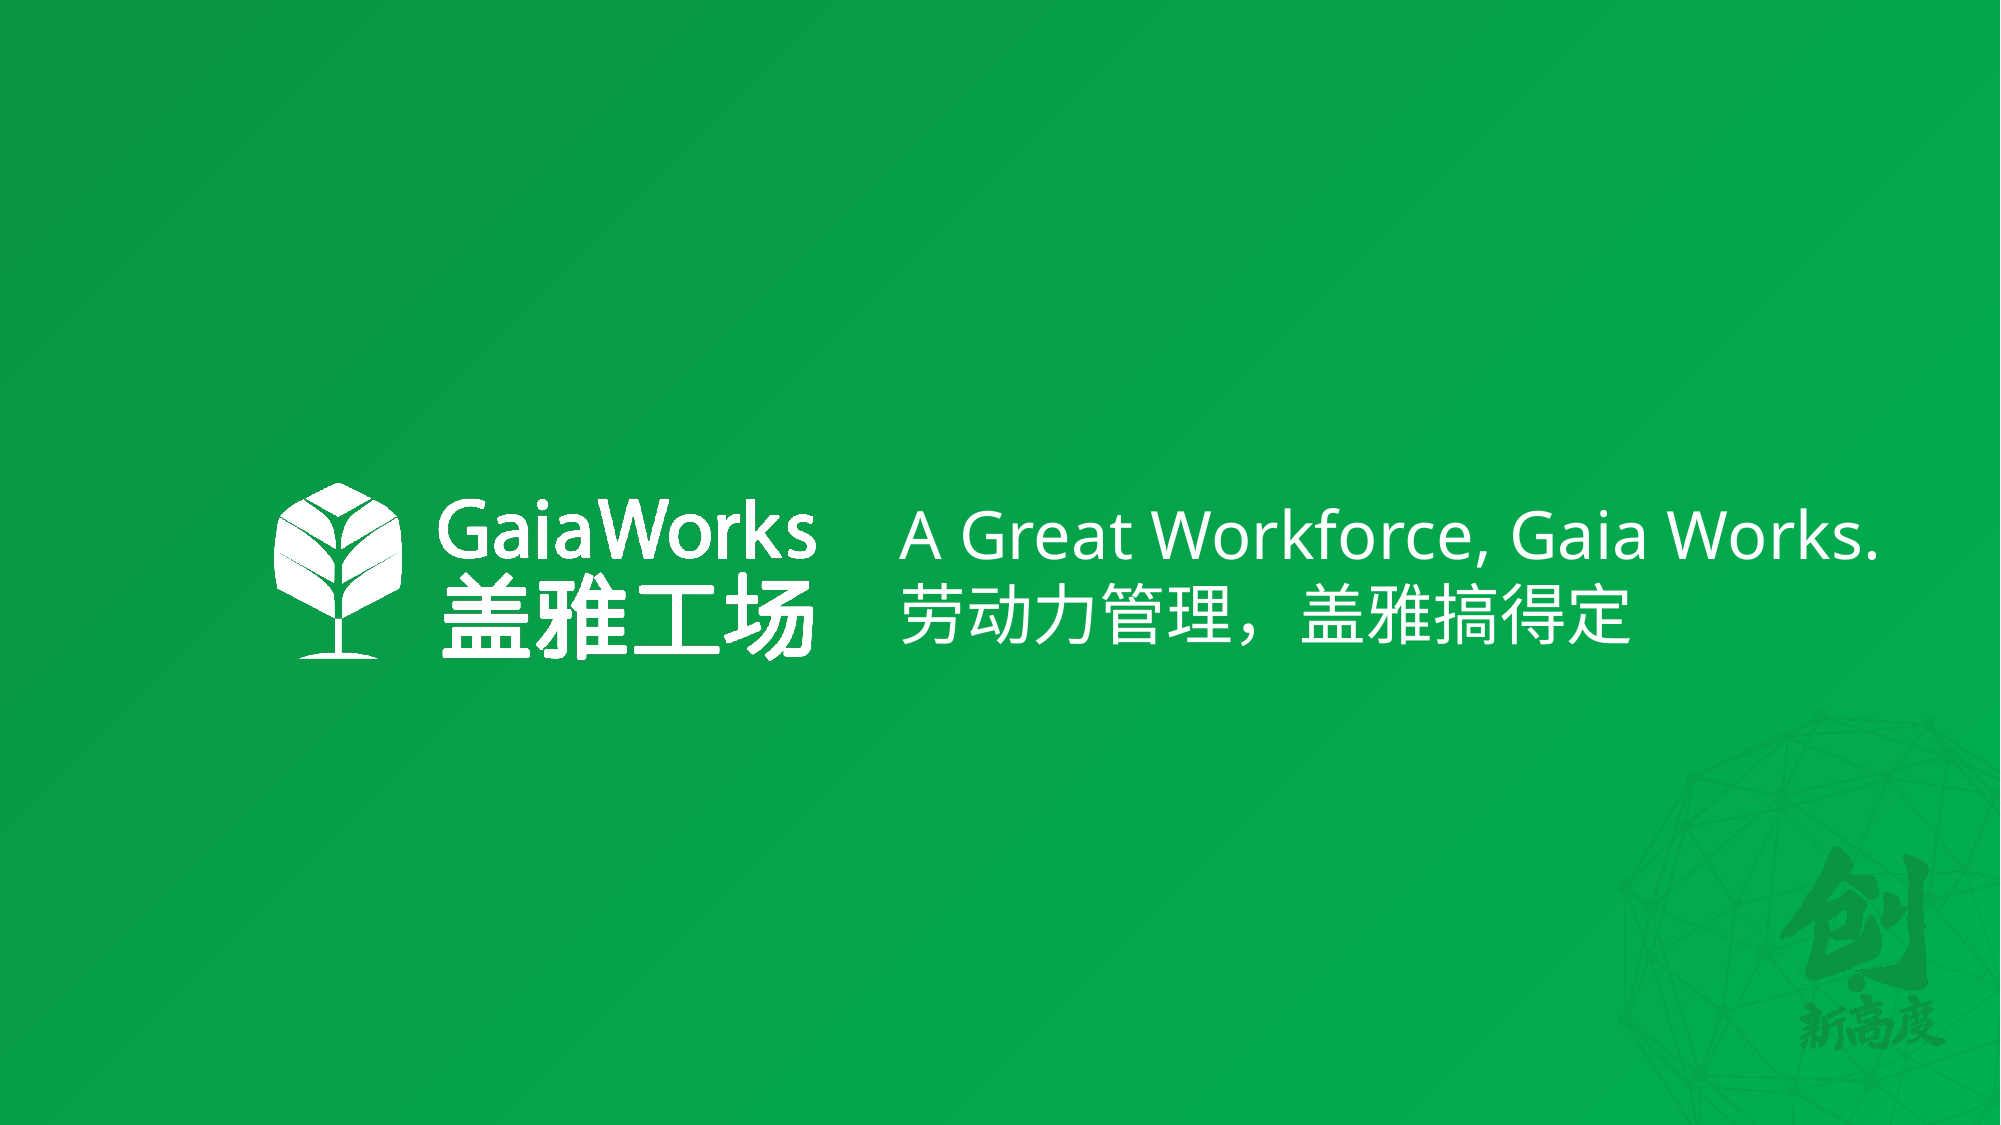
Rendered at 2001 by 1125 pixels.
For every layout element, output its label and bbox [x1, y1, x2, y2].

picture [274, 483, 816, 661]
picture [1618, 710, 2001, 1125]
